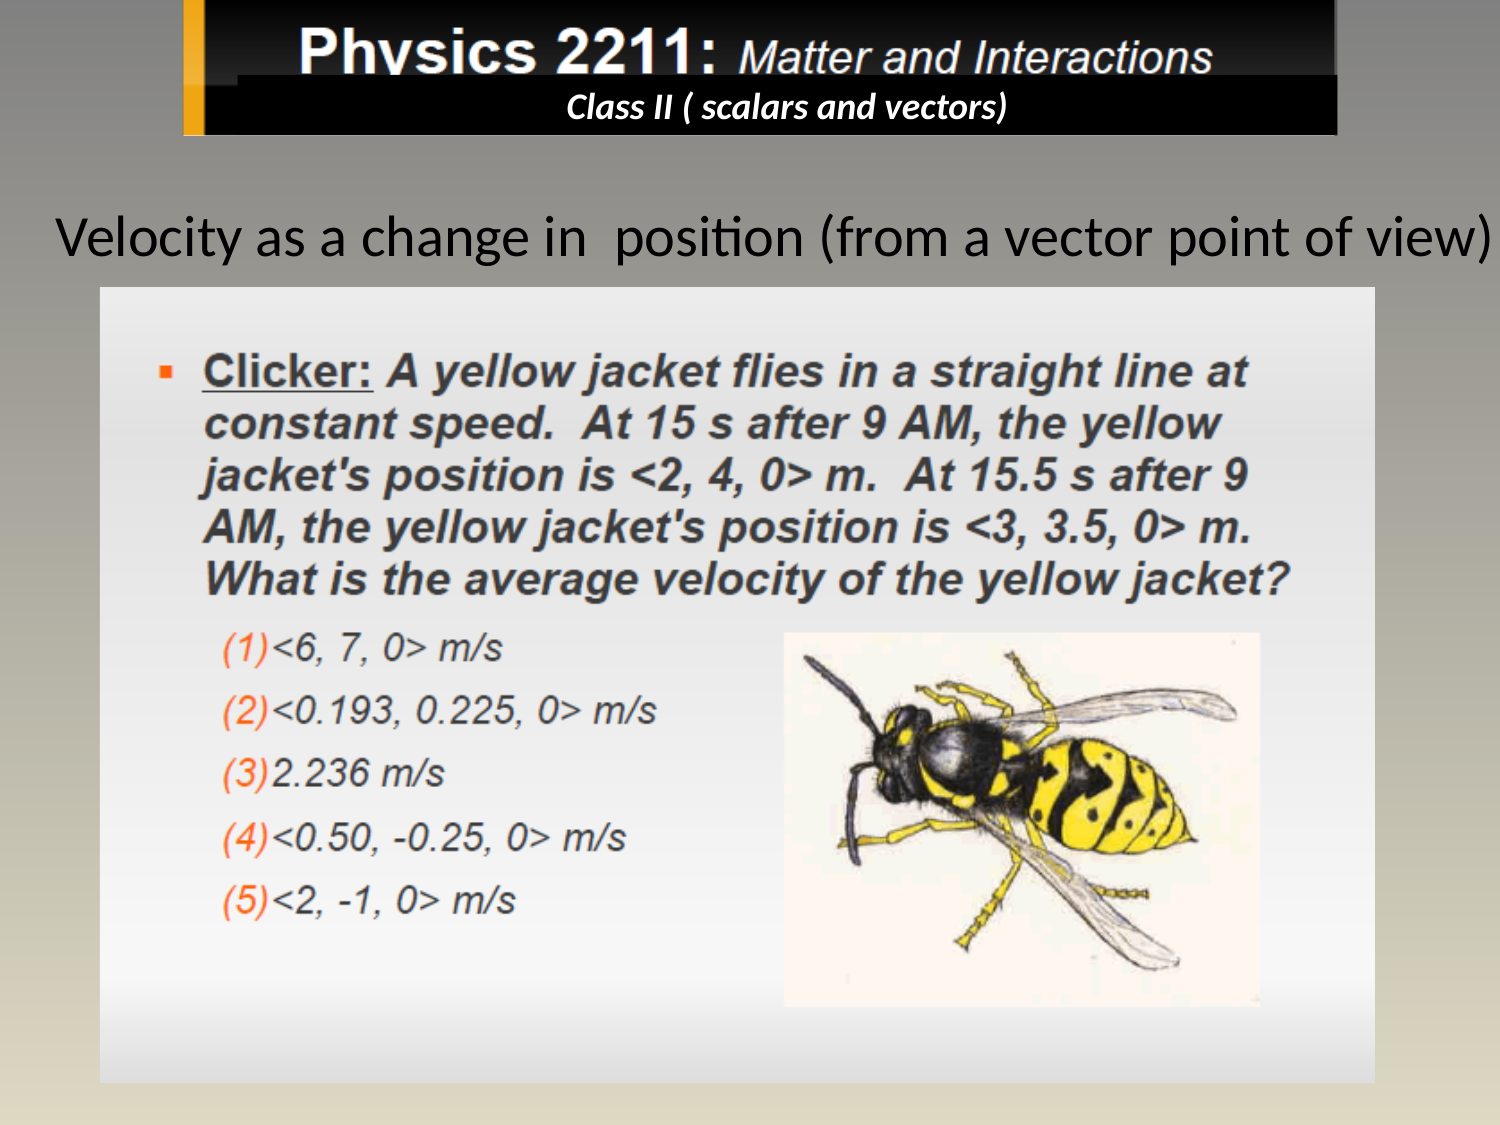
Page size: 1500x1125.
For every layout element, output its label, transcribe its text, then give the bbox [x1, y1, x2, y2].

picture [99, 287, 1376, 1083]
picture [182, 0, 1338, 136]
text_box Velocity as a change in position (from a vector point of view) [41, 190, 1500, 276]
